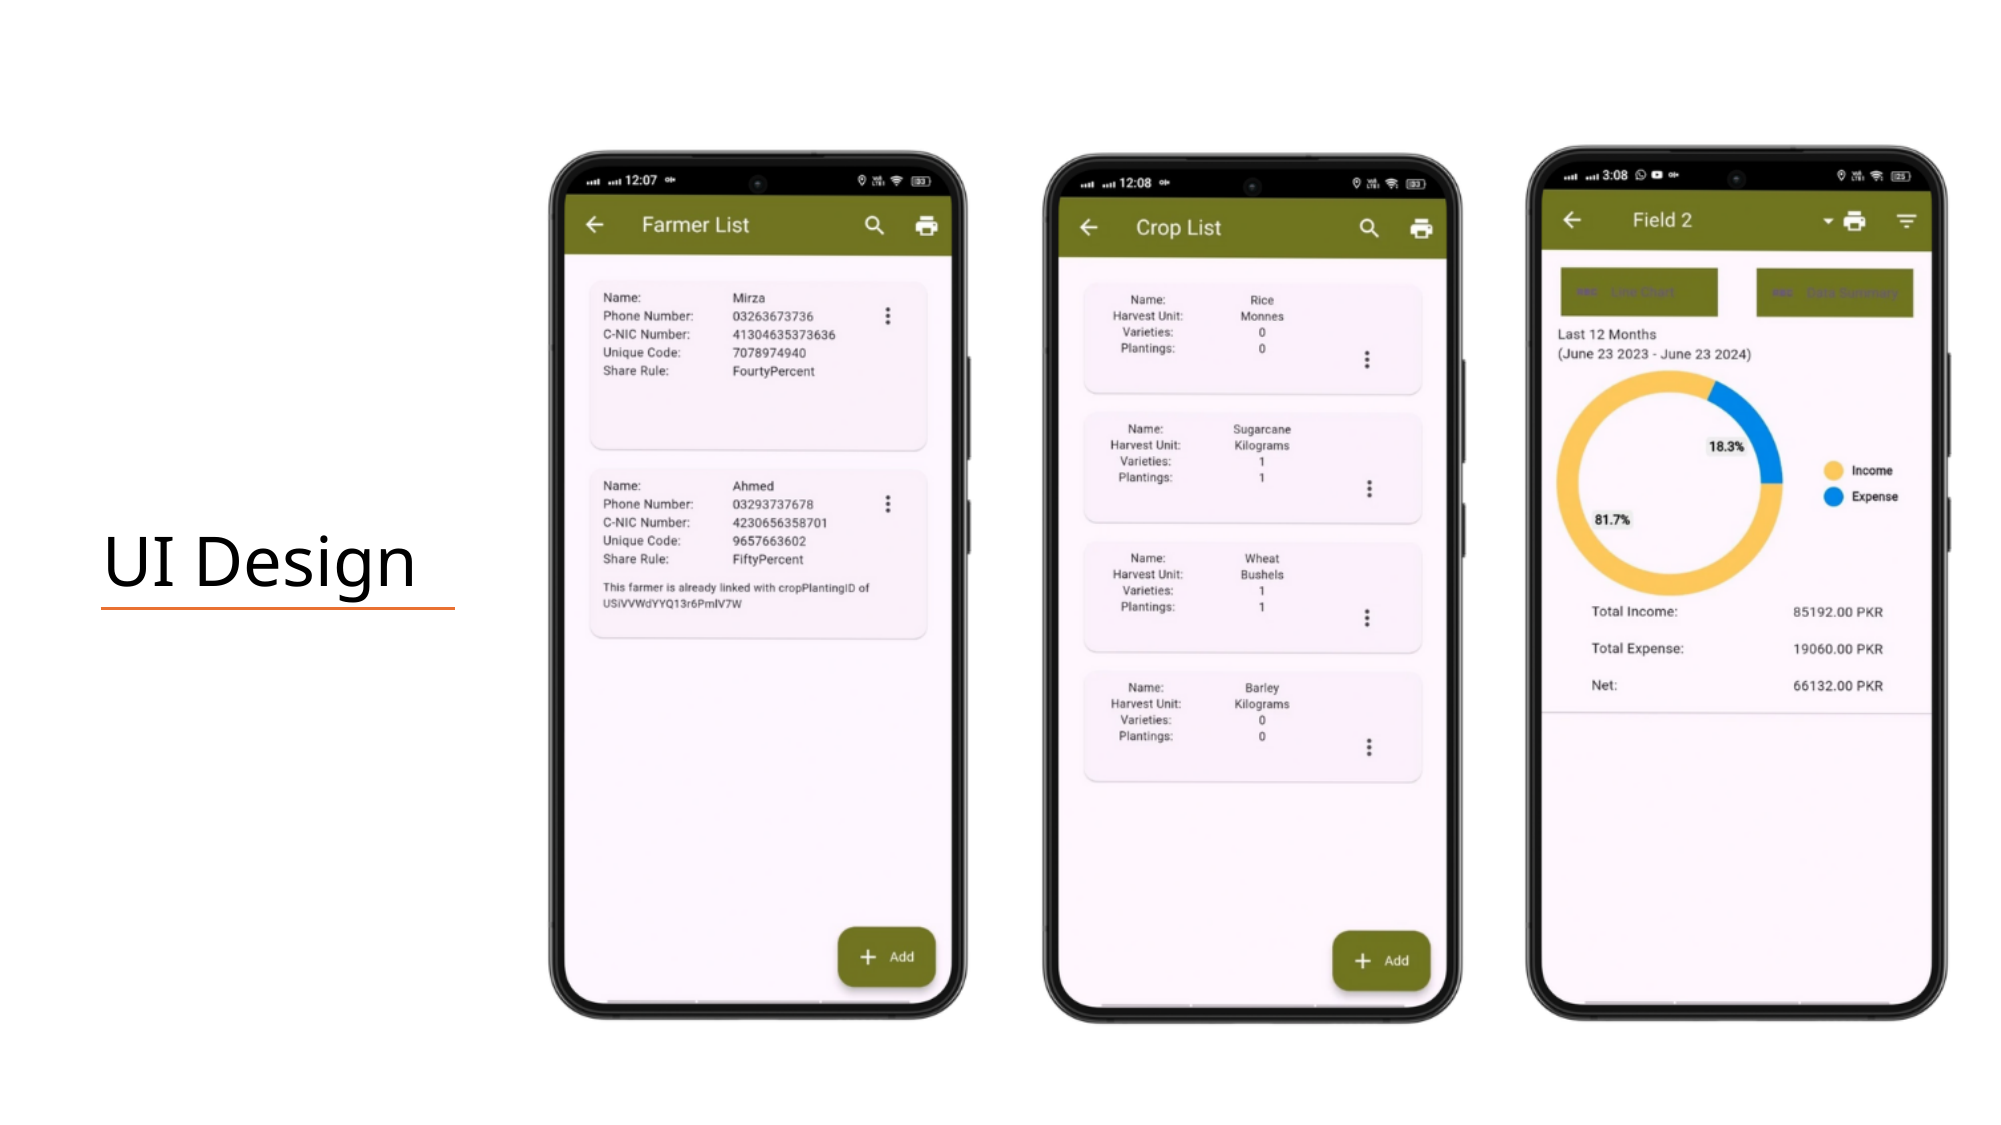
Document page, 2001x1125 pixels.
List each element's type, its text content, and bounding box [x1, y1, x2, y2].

picture [1032, 133, 1477, 1037]
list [533, 133, 986, 1037]
title UI Design [87, 481, 484, 609]
picture [1514, 133, 1960, 1037]
